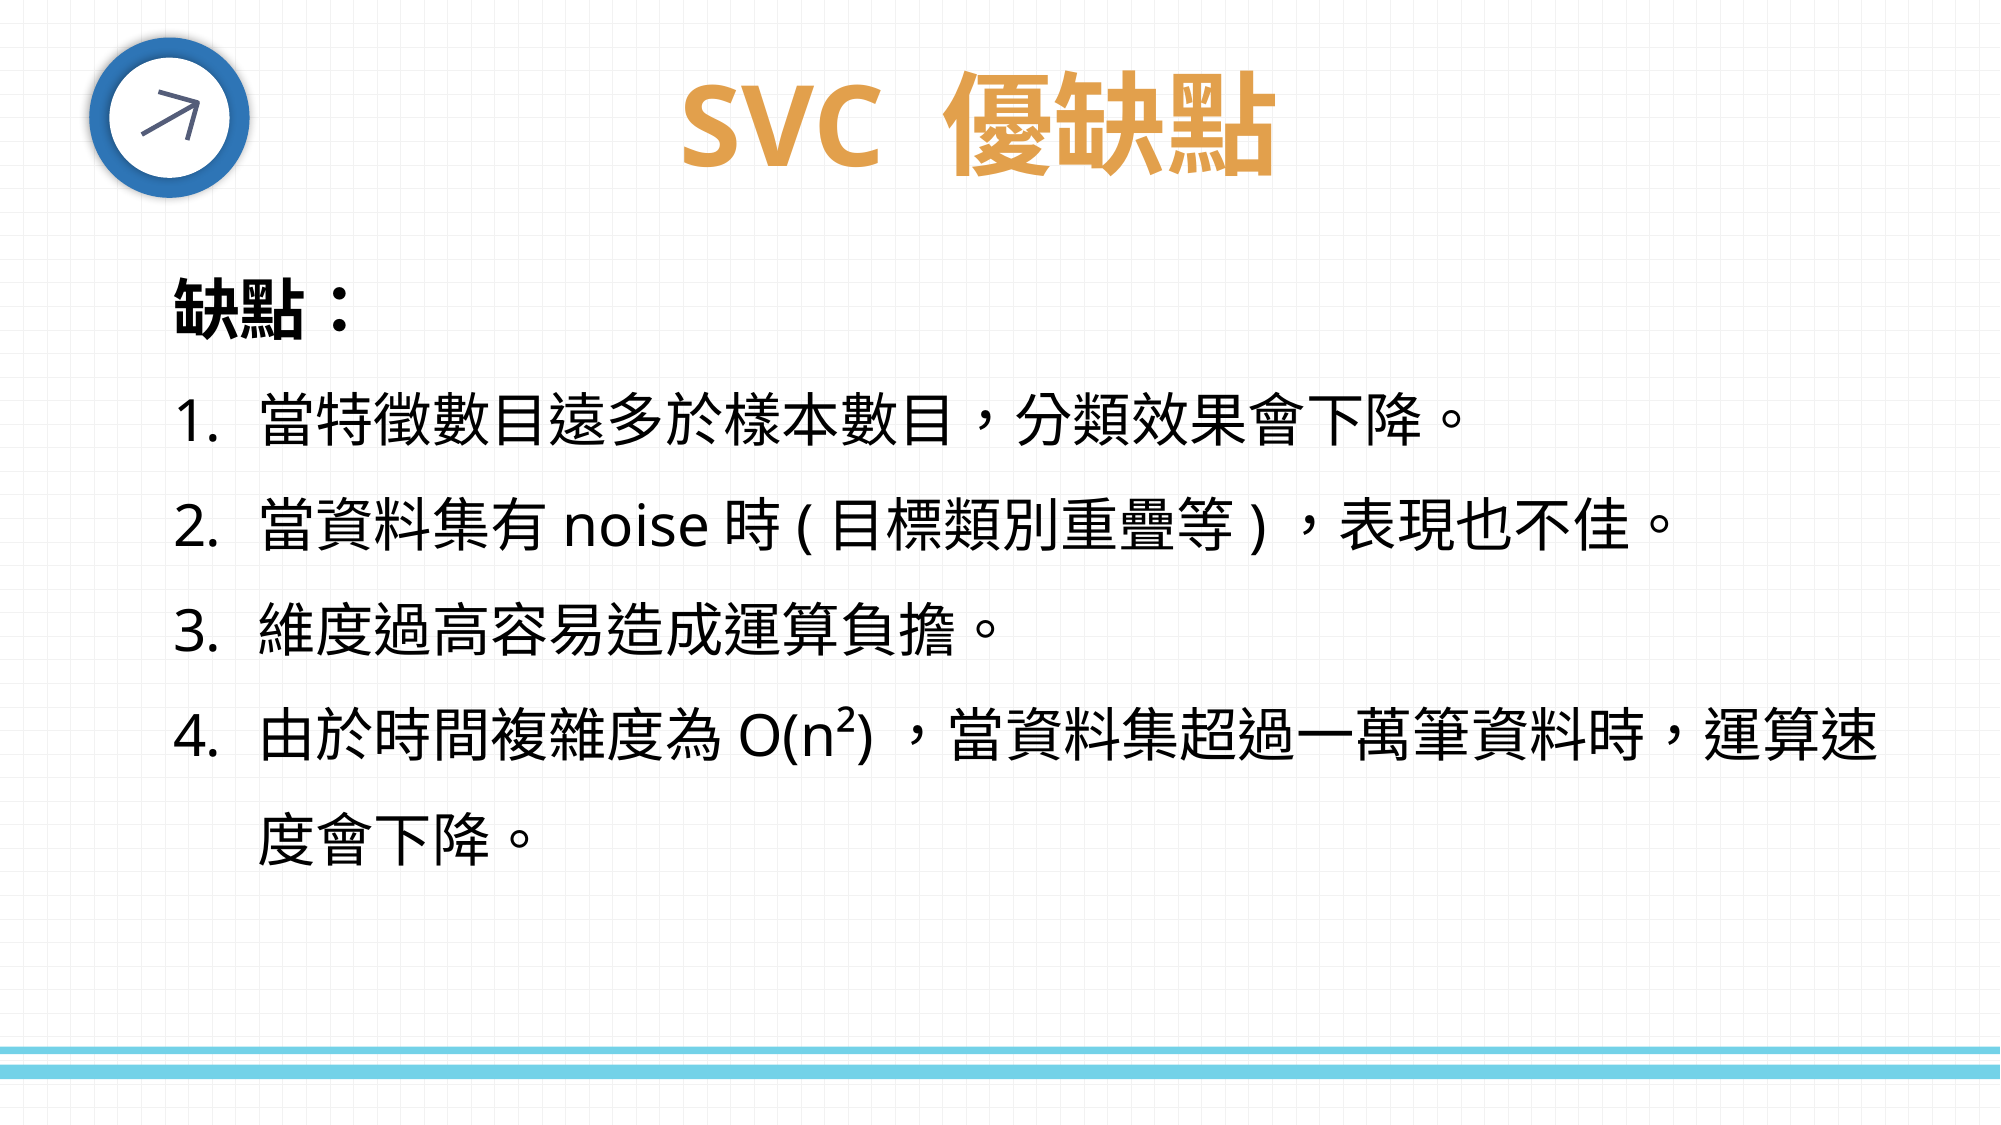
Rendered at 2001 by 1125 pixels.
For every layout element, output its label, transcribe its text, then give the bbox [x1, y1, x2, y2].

list SVC 優缺點 [250, 68, 1842, 176]
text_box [89, 37, 250, 198]
text_box 缺點： 當特徵數目遠多於樣本數目，分類效果會下降。 當資料集有noise時(目標類別重疊等)，表現也不佳。 維度過高容易造成運算負擔。 由於時間複雜度為O(n²)，當資料集超過一萬筆資料時，運算速度會下降。 [158, 220, 1931, 881]
